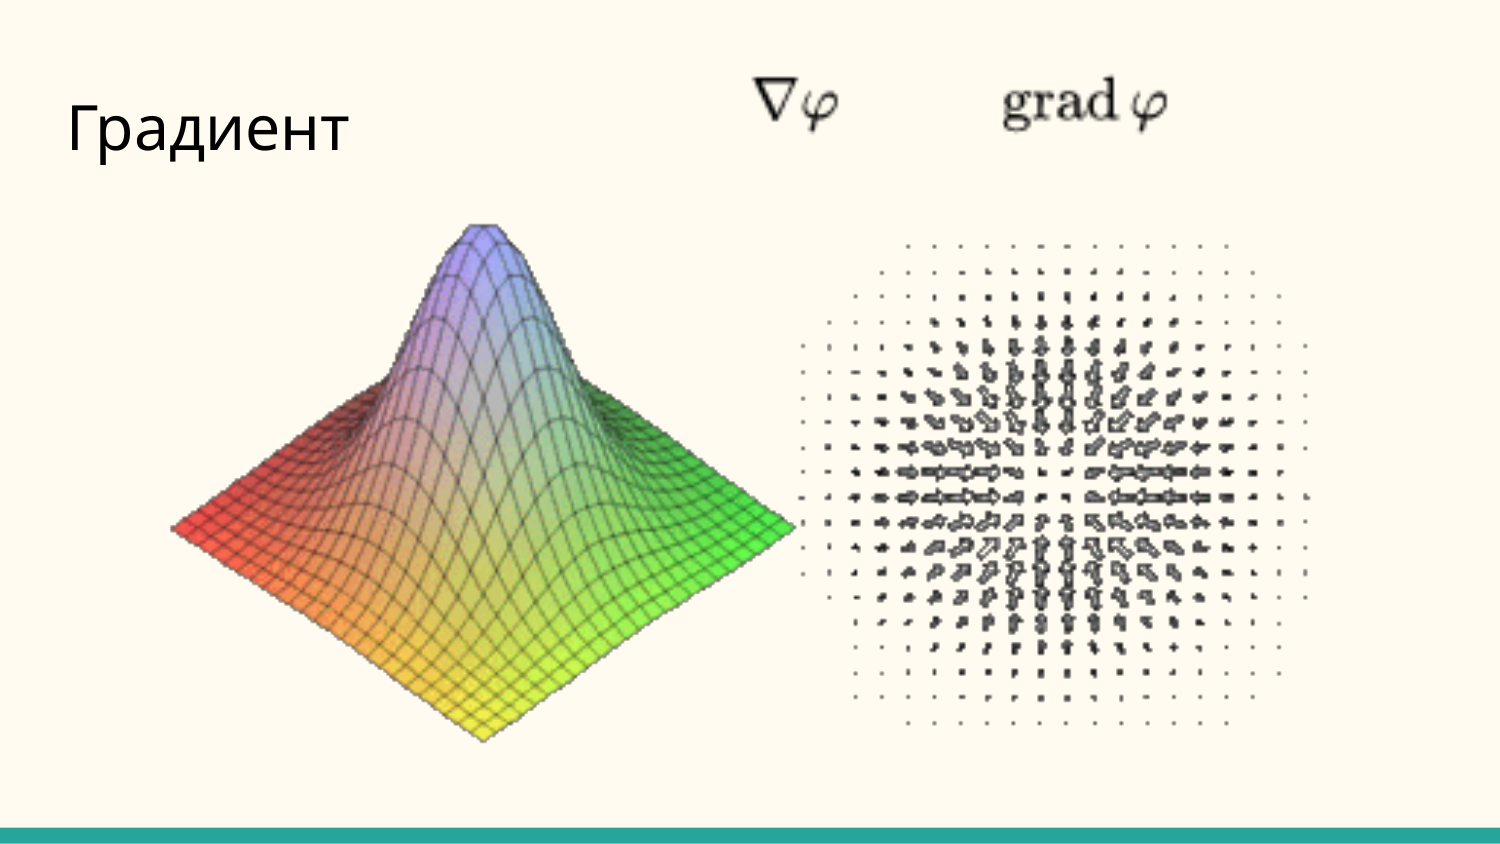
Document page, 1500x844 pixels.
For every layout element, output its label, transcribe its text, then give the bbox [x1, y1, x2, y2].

picture [1002, 72, 1171, 143]
picture [166, 211, 1334, 752]
title Градиент [51, 72, 1449, 174]
picture [749, 72, 843, 143]
